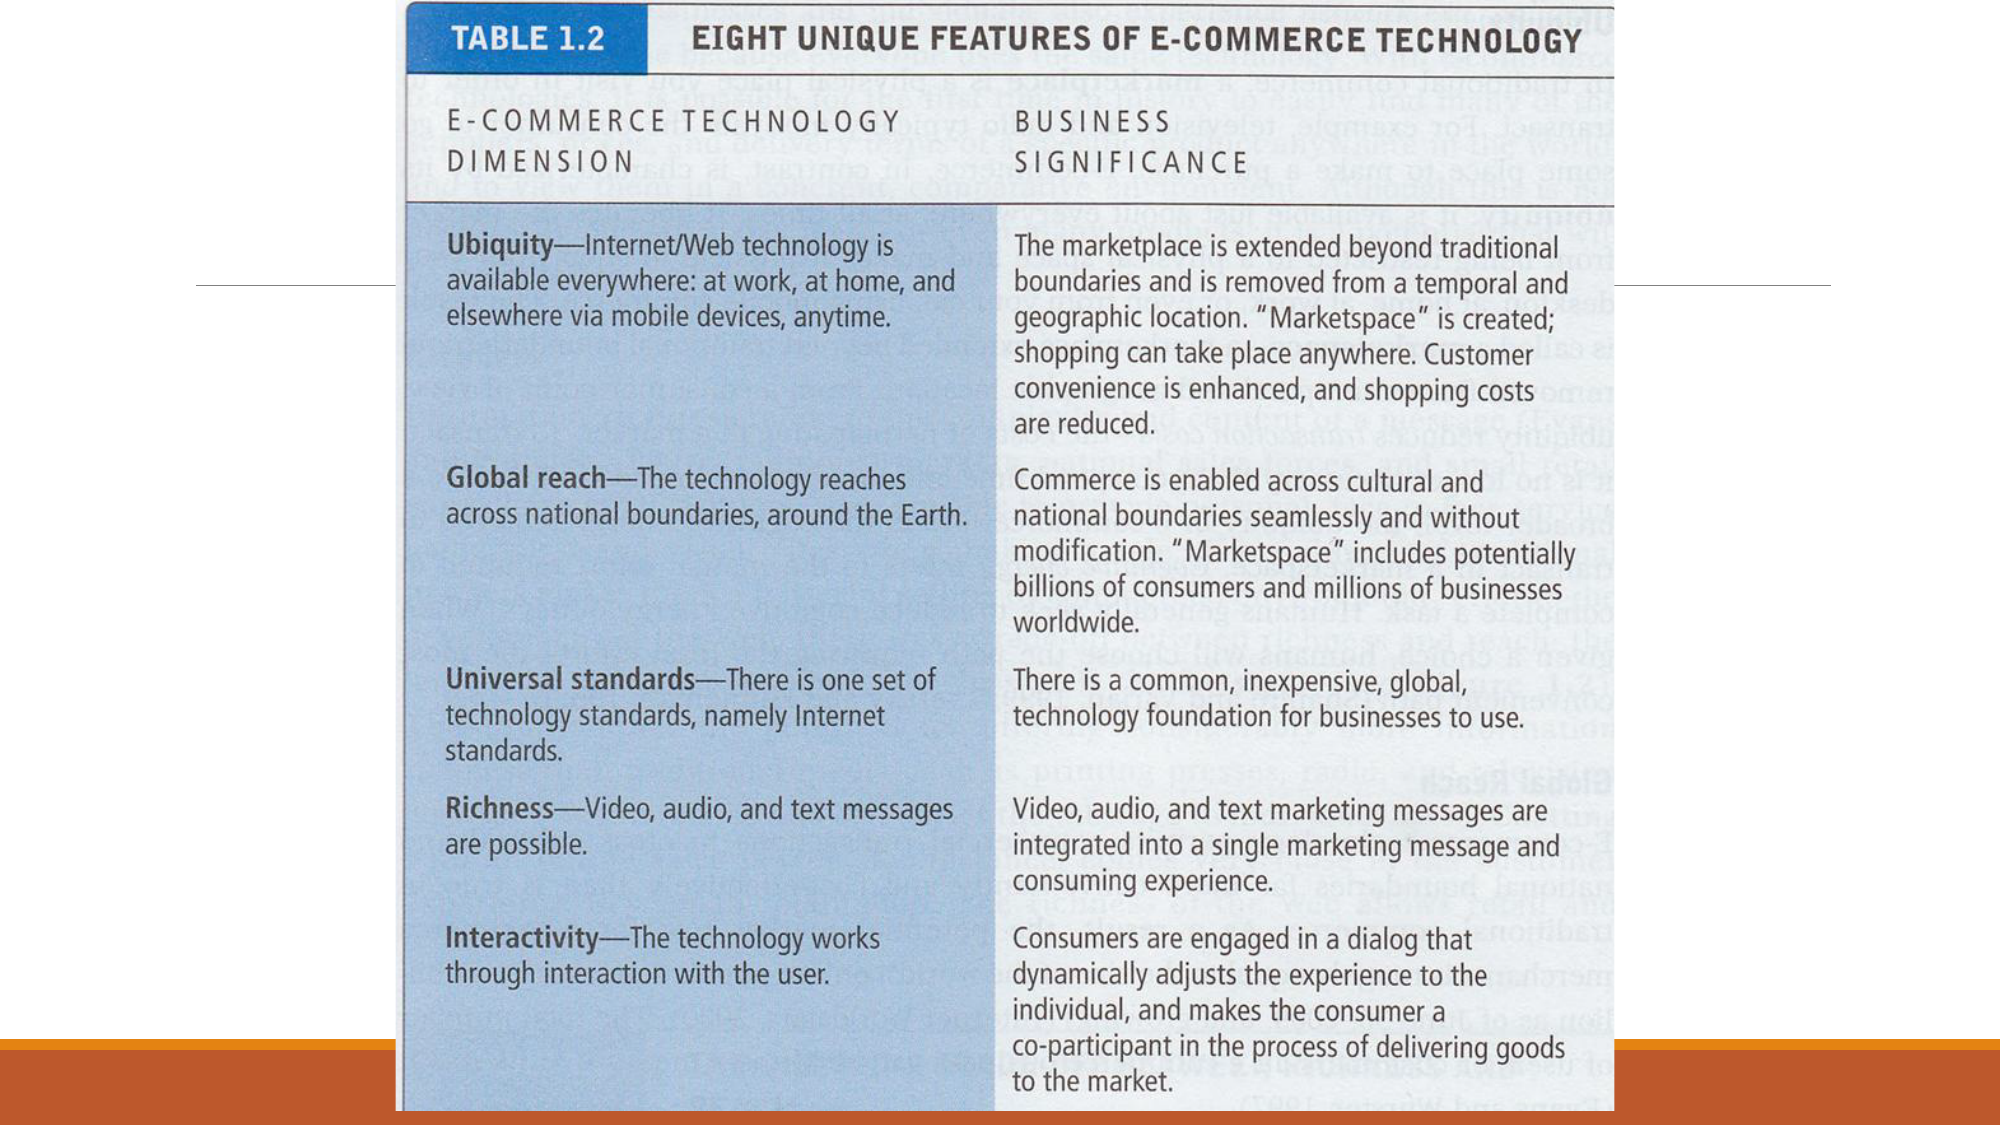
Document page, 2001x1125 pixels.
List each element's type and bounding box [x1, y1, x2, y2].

picture [395, 0, 1615, 1111]
